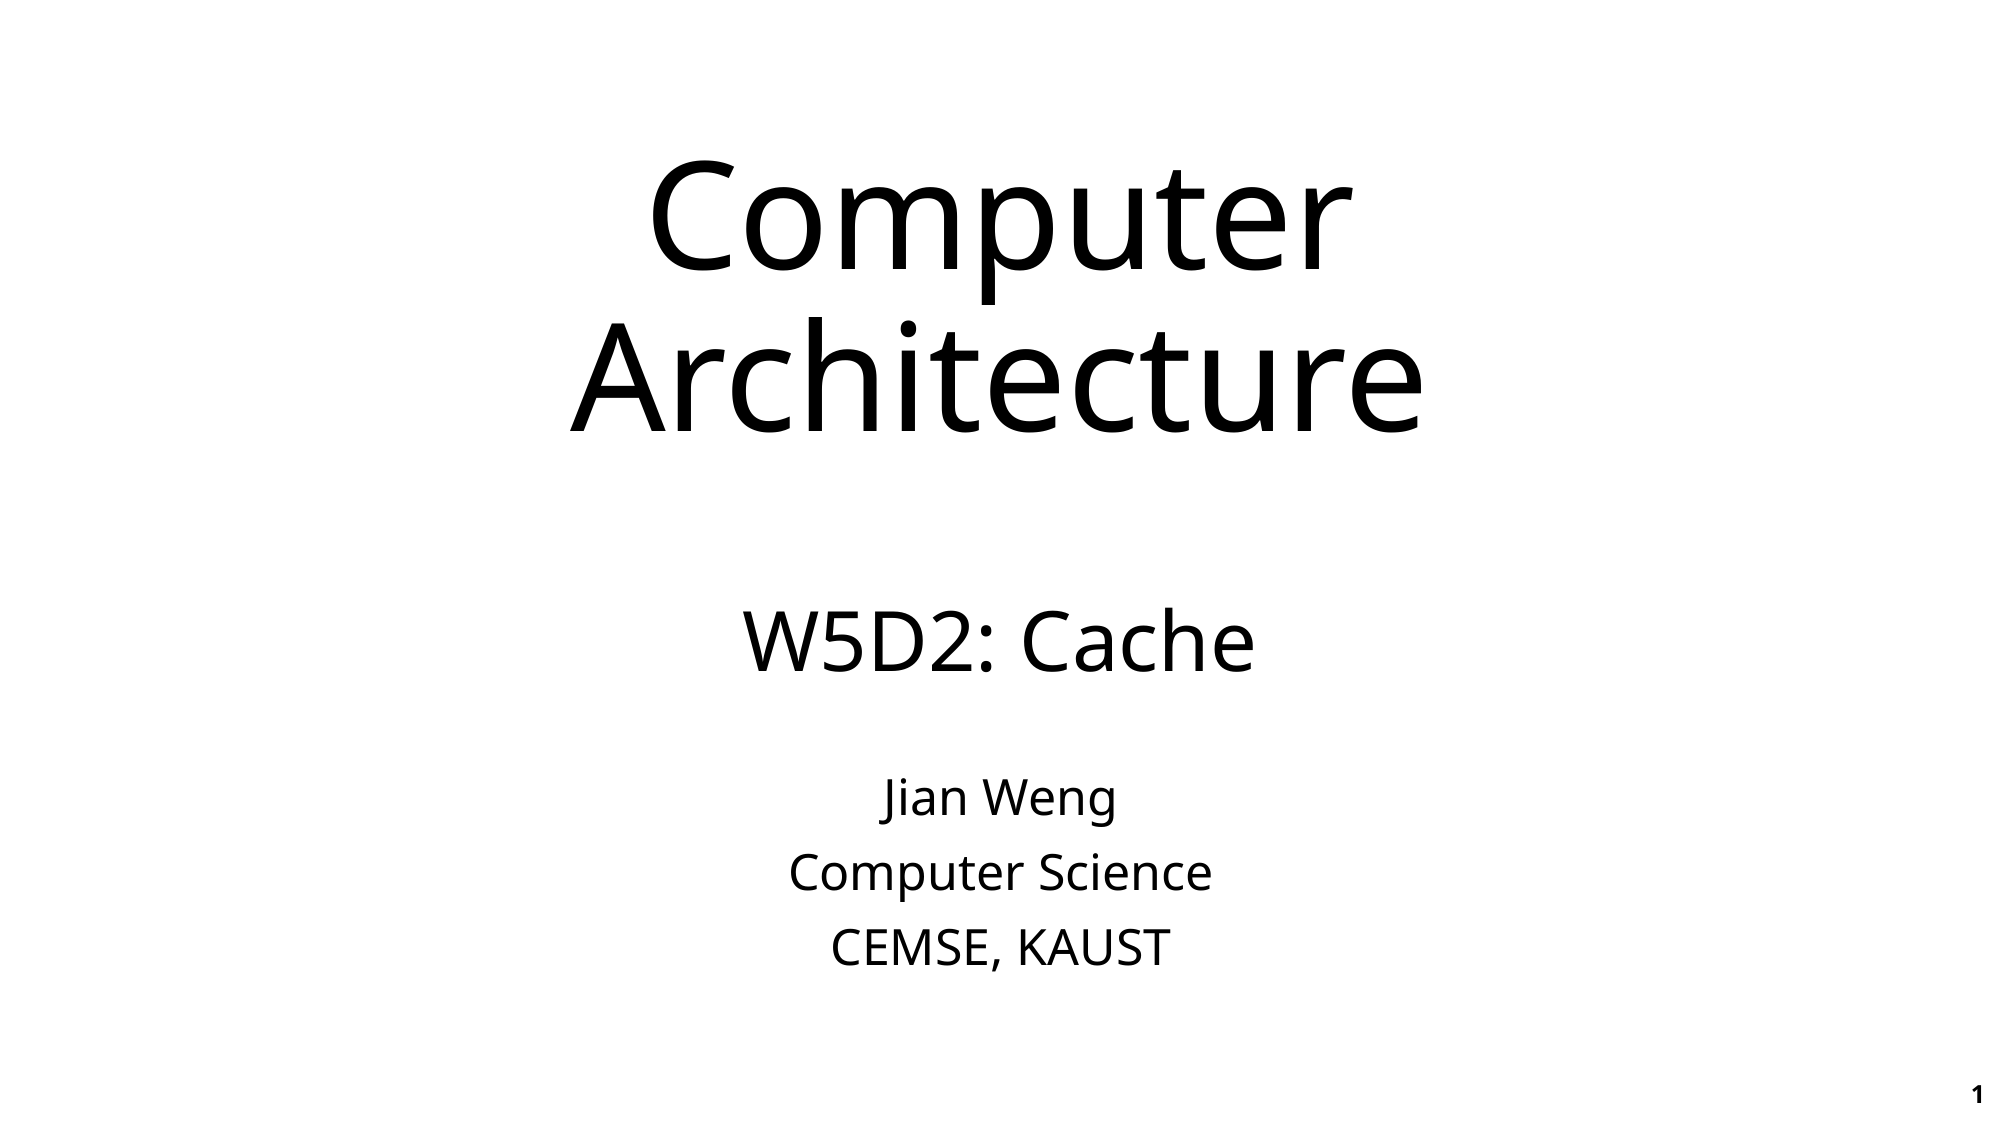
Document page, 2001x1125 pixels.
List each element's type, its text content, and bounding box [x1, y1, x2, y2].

title Computer Architecture W5D2: Cache [226, 88, 1774, 697]
slide_number 1 [1550, 1065, 2000, 1125]
subtitle Jian Weng Computer Science CEMSE, KAUST [251, 765, 1752, 1037]
